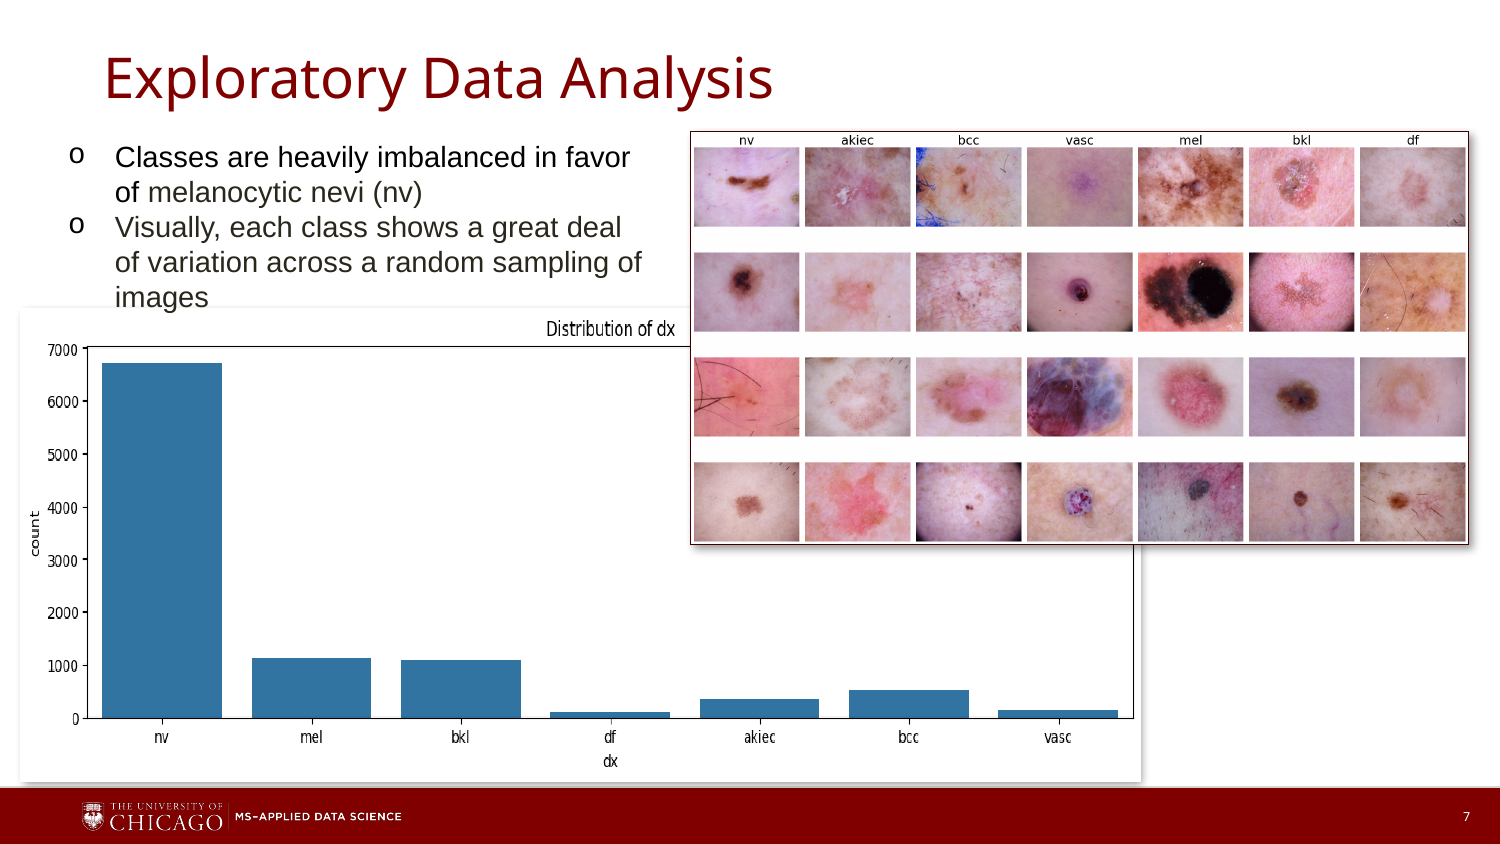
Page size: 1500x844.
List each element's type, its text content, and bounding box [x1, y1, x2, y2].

text_box Classes are heavily imbalanced in favor of melanocytic nevi (nv) Visually, each class shows a great deal of variation across a random sampling of images [53, 131, 667, 306]
picture [19, 131, 1470, 782]
picture [66, 787, 416, 844]
slide_number 7 [1059, 794, 1482, 840]
title Exploratory Data Analysis [103, 0, 1397, 162]
